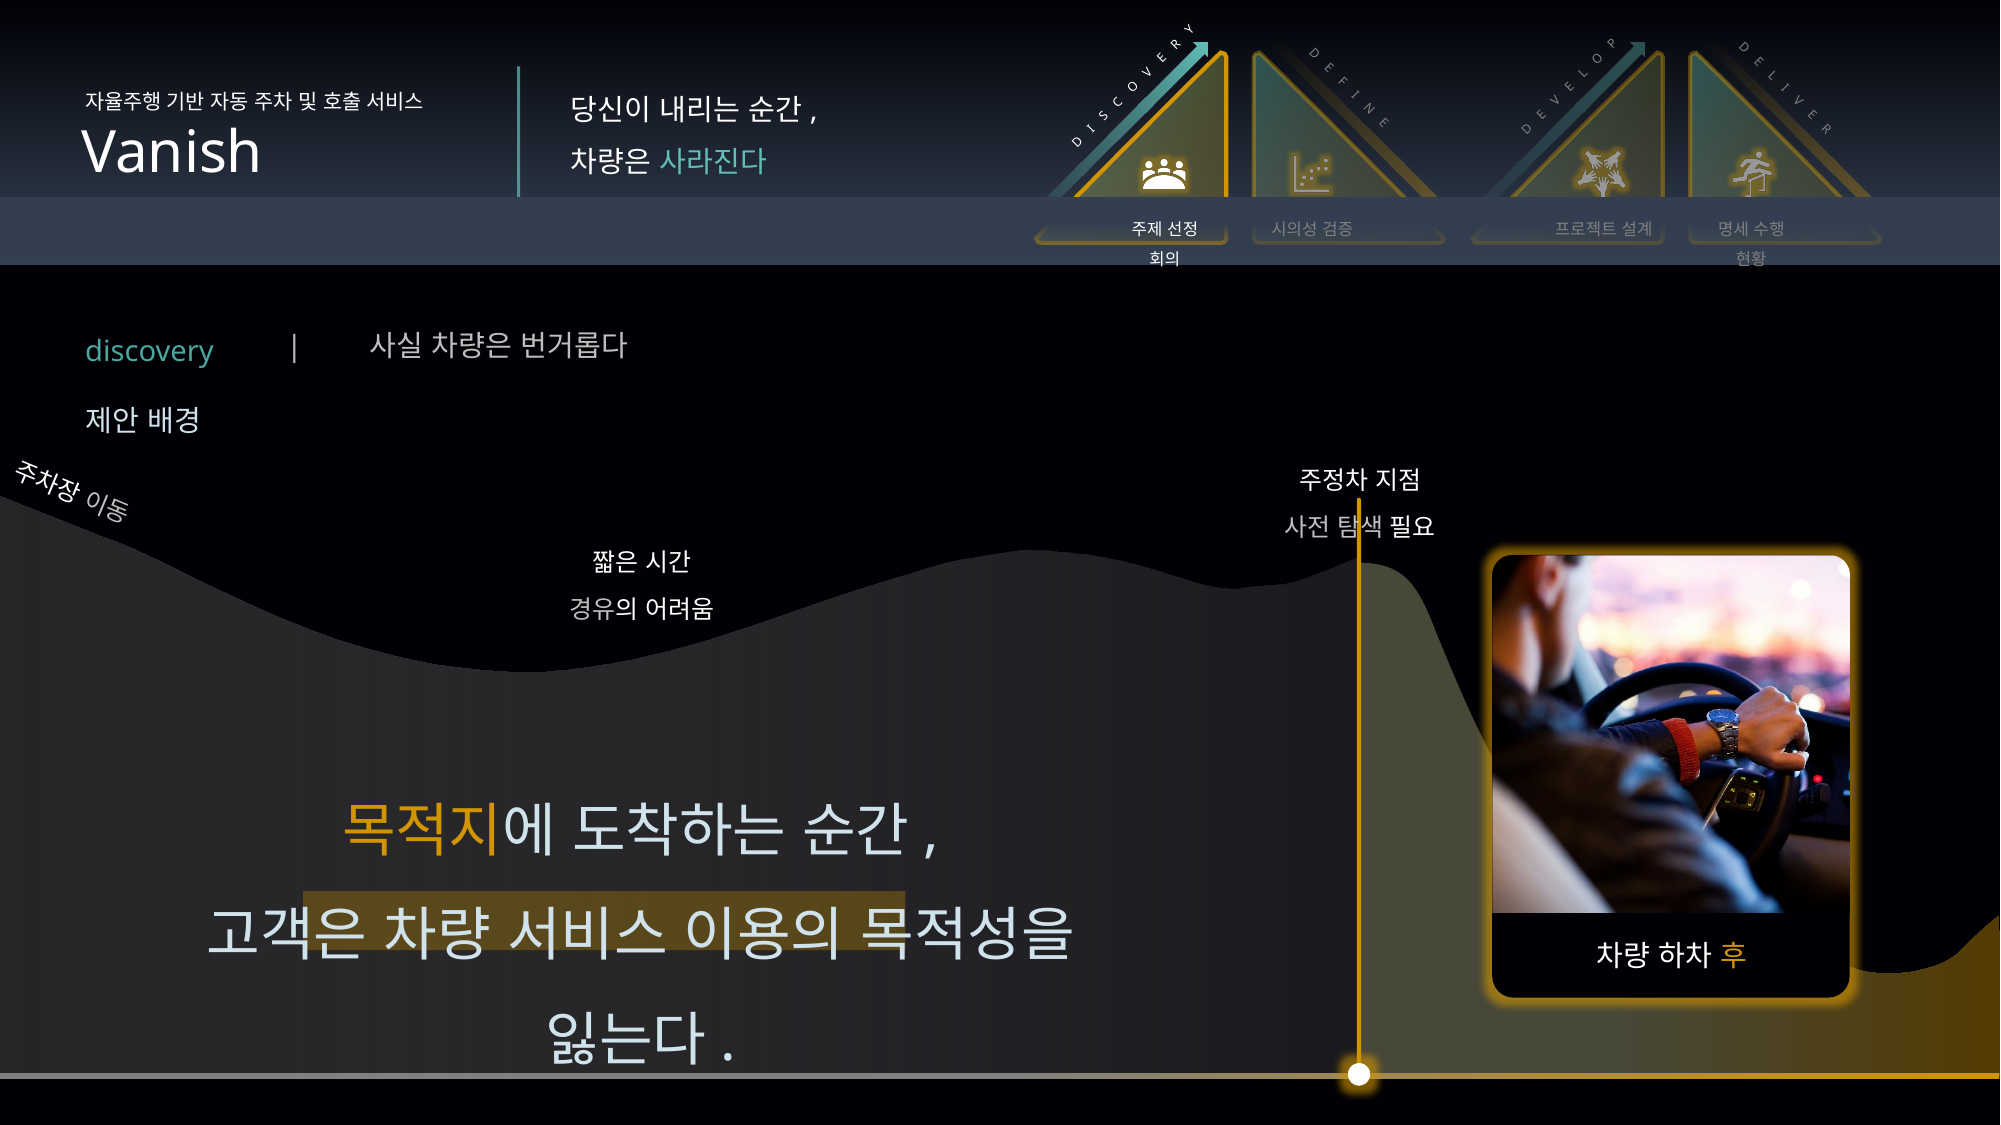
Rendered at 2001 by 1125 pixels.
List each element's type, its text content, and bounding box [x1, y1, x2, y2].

text_box DELIVER [1712, 12, 1859, 160]
text_box [1362, 561, 2000, 1072]
text_box DISCOVERY [1057, 12, 1205, 160]
text_box 시의성 검증 [1261, 207, 1362, 240]
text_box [1344, 1059, 1356, 1072]
text_box [1385, 1072, 2000, 1079]
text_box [1495, 998, 1847, 1002]
text_box 짧은 시간 경유의 어려움 [434, 529, 847, 623]
text_box [1075, 51, 1228, 196]
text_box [1492, 554, 1850, 998]
text_box | 사실 차량은 번거롭다 [271, 302, 879, 370]
text_box [1170, 1072, 1334, 1079]
text_box [0, 494, 1356, 1072]
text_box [1344, 1079, 1374, 1090]
picture [1727, 148, 1778, 200]
text_box 프로젝트 설계 [1552, 207, 1654, 240]
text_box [66, 66, 822, 200]
text_box [1045, 41, 1209, 196]
text_box [0, 196, 2000, 266]
text_box discovery 제안 배경 [70, 290, 519, 445]
text_box 주정차 지점 사전 탐색 필요 [1109, 447, 1609, 542]
text_box 목적지에 도착하는 순간, 고객은 차량 서비스 이용의 목적성을 잃는다. [111, 750, 1170, 1080]
text_box [1252, 51, 1405, 196]
text_box 주차장 이동 [0, 427, 175, 544]
text_box DEVELOP [1493, 12, 1641, 160]
text_box [0, 266, 2000, 972]
text_box [1689, 51, 1841, 196]
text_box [1362, 1059, 1374, 1072]
text_box 명세 수행 현황 [1700, 207, 1801, 270]
text_box 주제 선정 회의 [1113, 207, 1214, 270]
picture [1138, 148, 1190, 200]
text_box DEFINE [1276, 12, 1423, 160]
text_box [1348, 1063, 1370, 1086]
text_box [0, 1072, 111, 1079]
text_box [0, 0, 2000, 196]
text_box [1482, 41, 1646, 196]
text_box [0, 1079, 2000, 1125]
text_box [1704, 37, 1872, 196]
text_box [1512, 51, 1664, 196]
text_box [1850, 558, 1854, 995]
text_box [1488, 558, 1492, 995]
picture [1576, 148, 1627, 200]
picture [1286, 148, 1337, 200]
text_box [1269, 37, 1437, 196]
